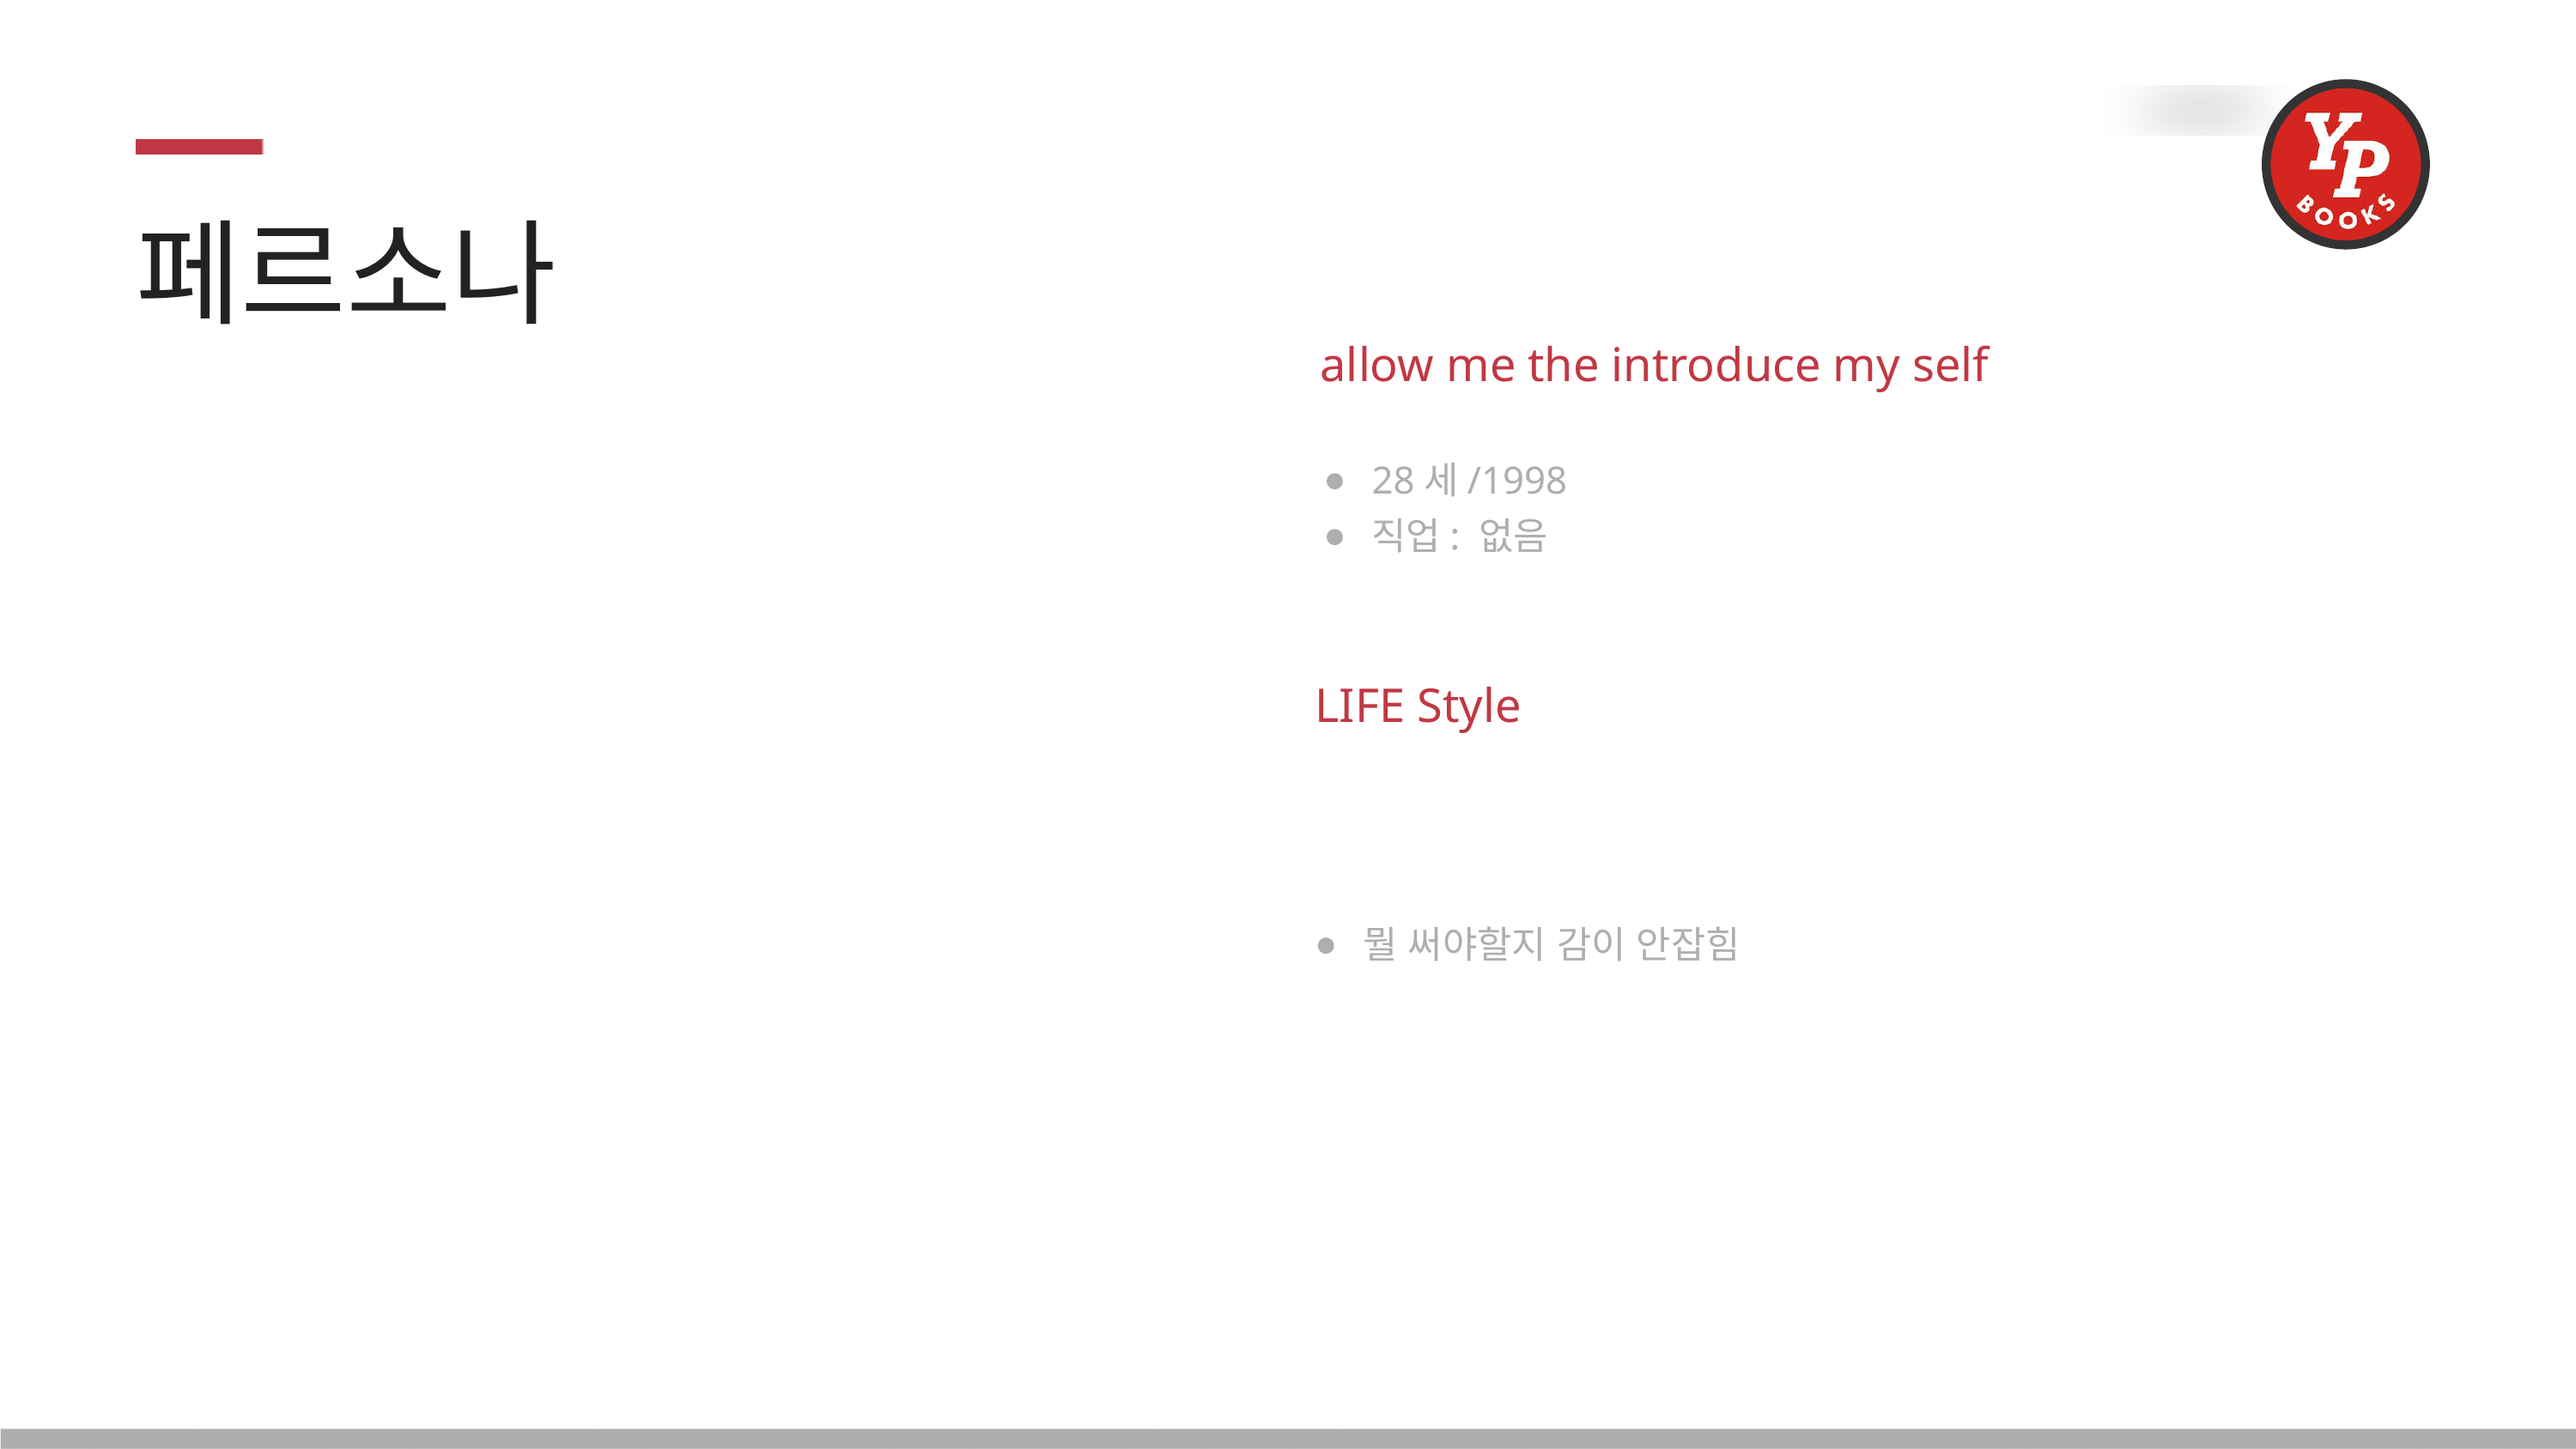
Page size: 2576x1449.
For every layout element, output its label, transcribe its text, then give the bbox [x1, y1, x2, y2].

text_box 페르소나 [136, 179, 1157, 338]
picture [2265, 83, 2426, 246]
picture [0, 1428, 2576, 1449]
text_box 28세/1998 직업: 없음 [1323, 394, 2576, 609]
text_box 뭘 써야할지 감이 안잡힘 [1315, 743, 2440, 1088]
text_box LIFE Style [1315, 663, 2576, 728]
text_box allow me the introduce my self [1320, 322, 2576, 387]
picture [136, 139, 264, 155]
